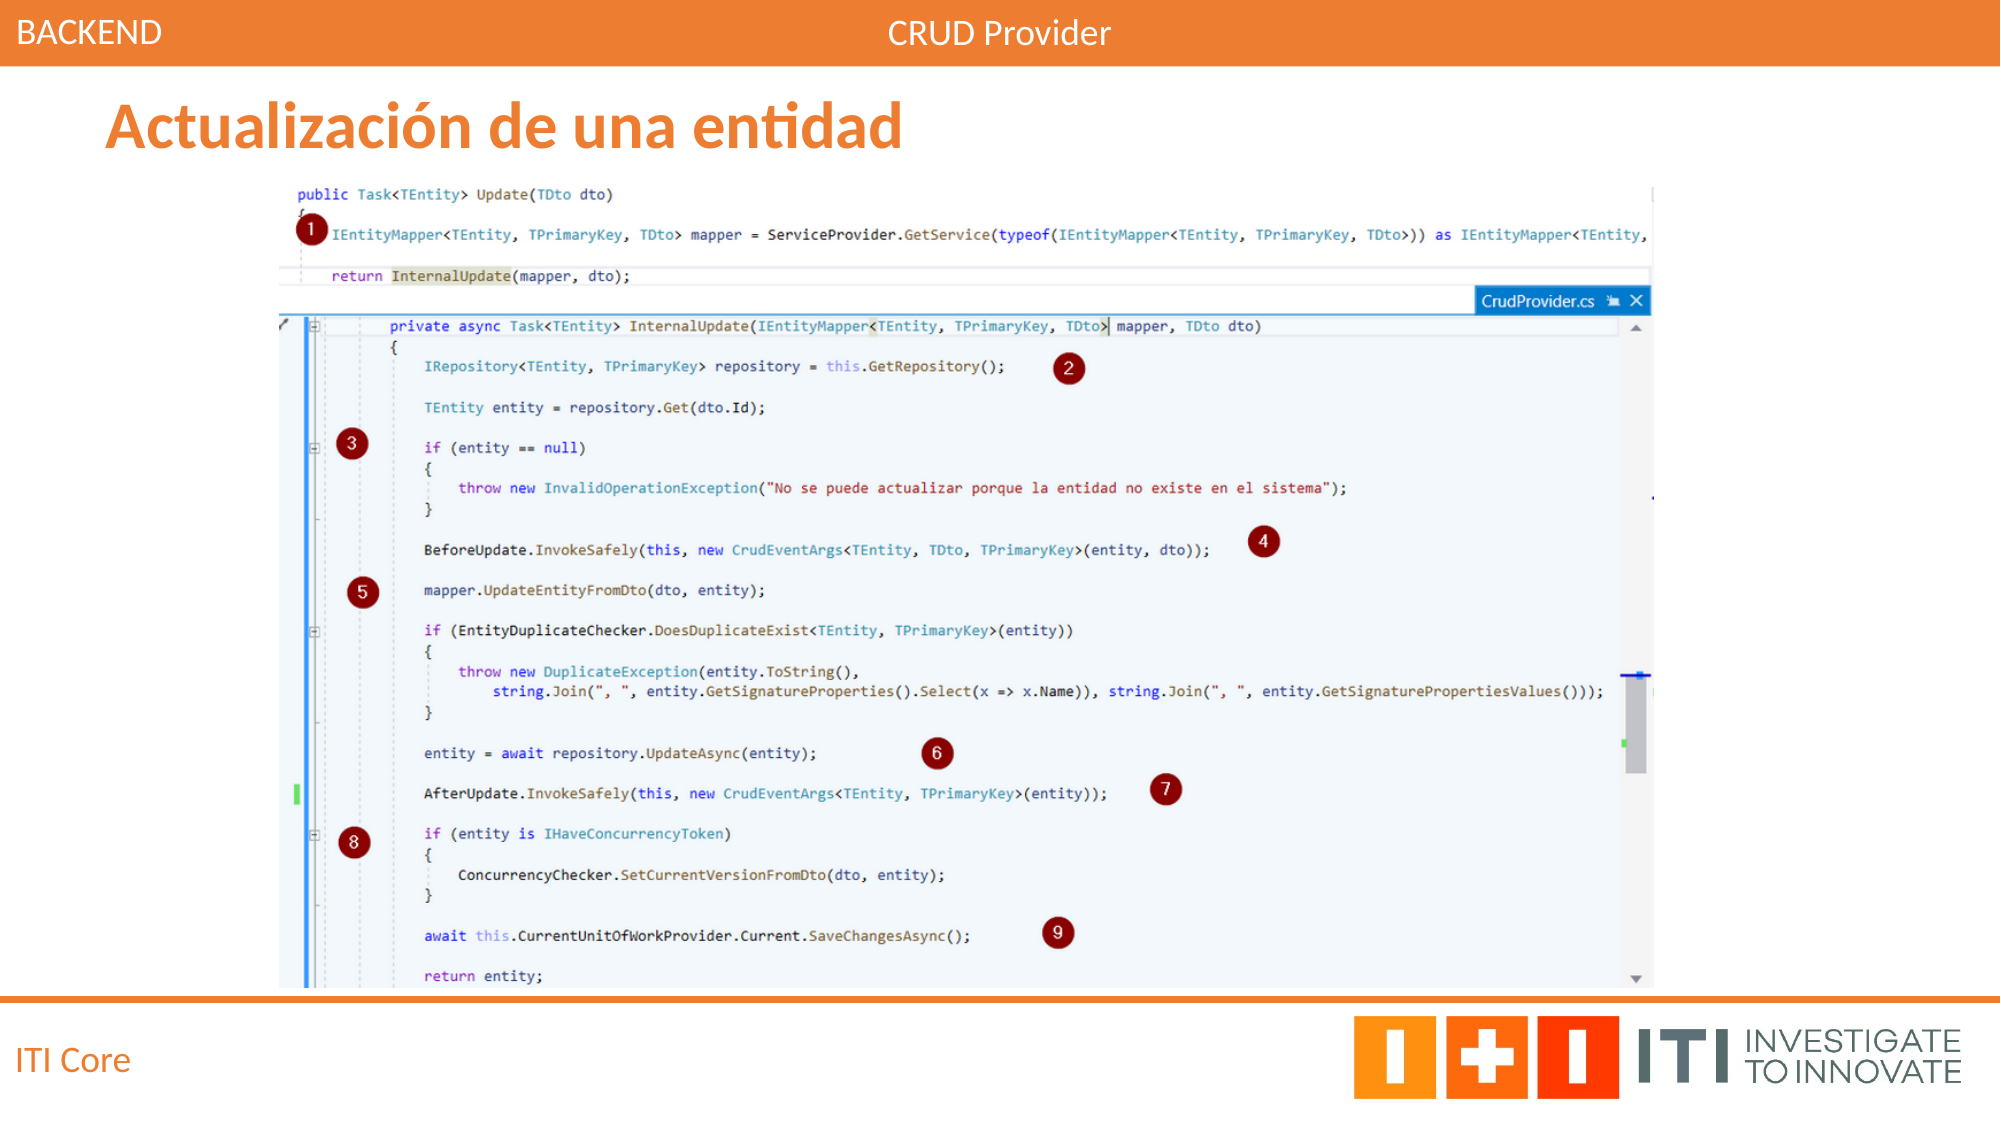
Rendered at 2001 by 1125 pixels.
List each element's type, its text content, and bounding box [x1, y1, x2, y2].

text_box CRUD Provider [0, 0, 2000, 67]
text_box BACKEND [1, 0, 178, 60]
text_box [0, 992, 2000, 1124]
text_box Actualización de una entidad [44, 74, 967, 170]
picture [279, 187, 1654, 988]
